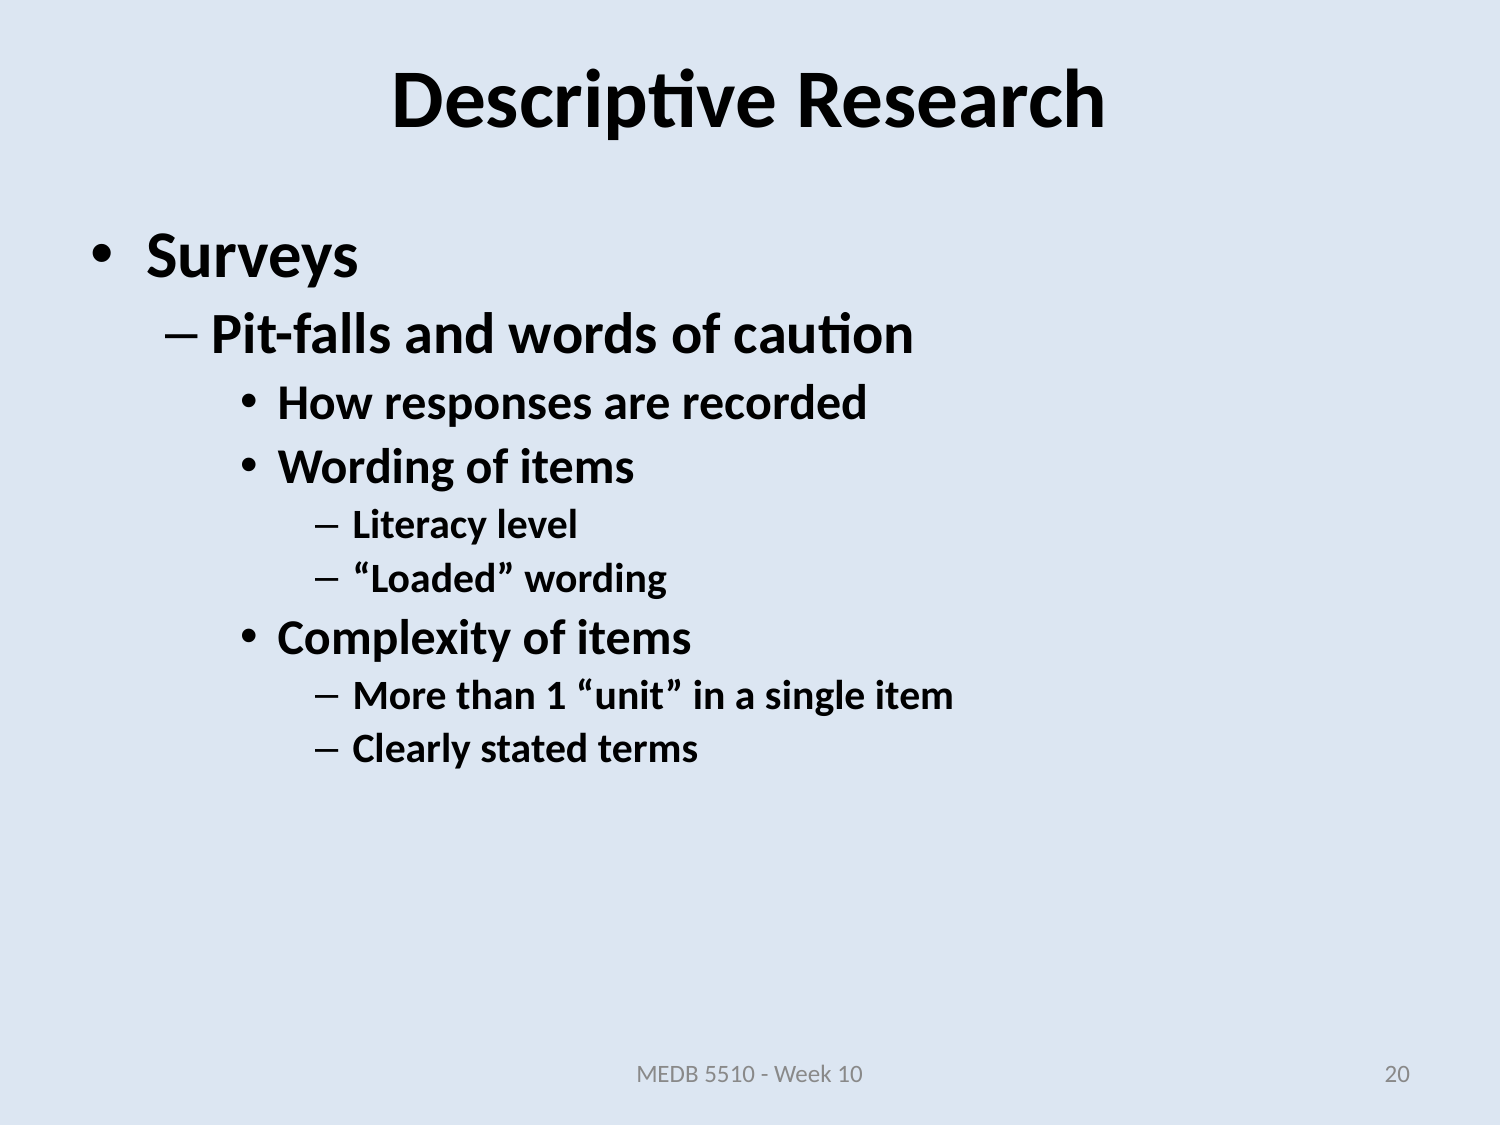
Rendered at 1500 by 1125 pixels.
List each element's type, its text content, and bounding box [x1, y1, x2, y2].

list Surveys Pit-falls and words of caution How responses are recorded Wording of items Literacy level “Loaded” wording Complexity of items More than 1 “unit” in a single item Clearly stated terms [75, 212, 1425, 1005]
title Descriptive Research [75, 0, 1425, 188]
slide_number 20 [1074, 1042, 1425, 1103]
footer MEDB 5510 - Week 10 [512, 1042, 988, 1103]
